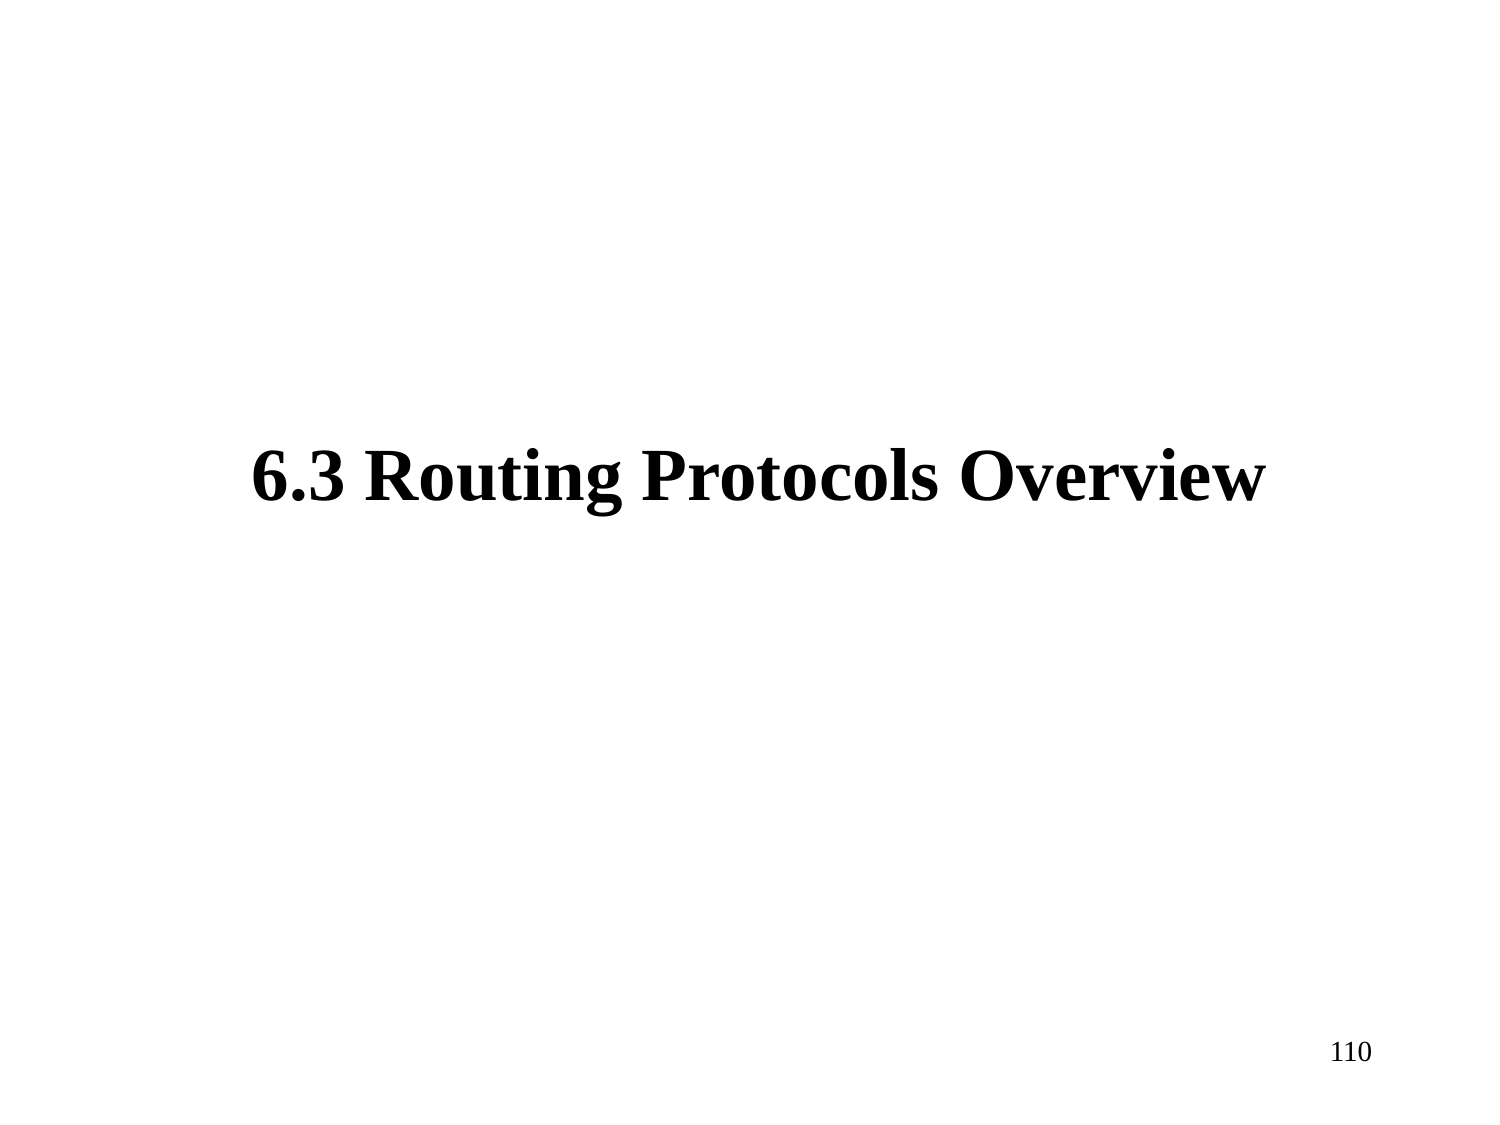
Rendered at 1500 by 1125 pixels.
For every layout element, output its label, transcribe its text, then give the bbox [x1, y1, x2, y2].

title 6.3 Routing Protocols Overview [112, 349, 1388, 591]
slide_number 110 [1074, 1024, 1388, 1101]
